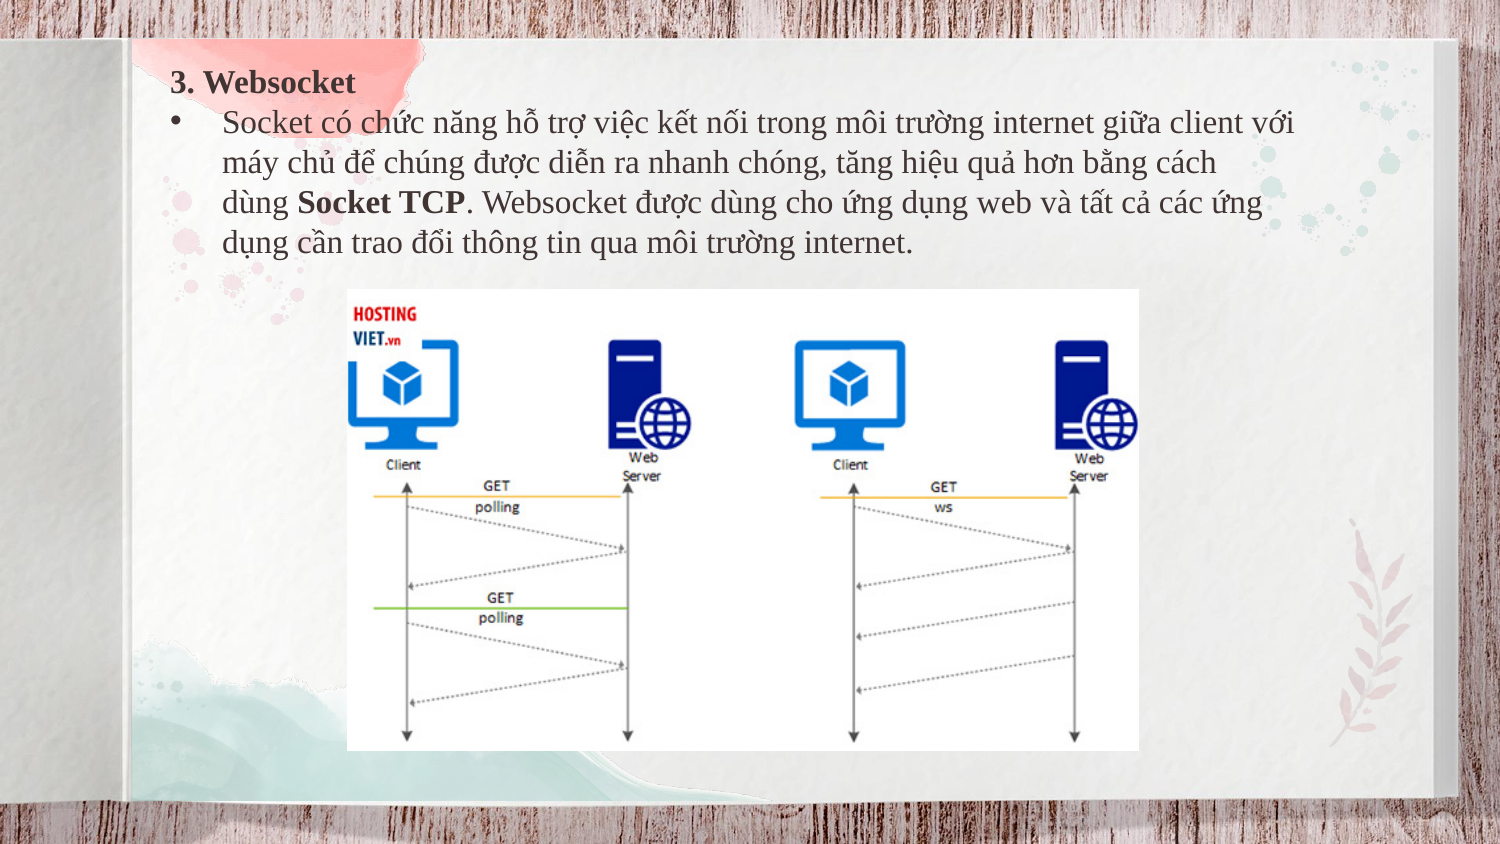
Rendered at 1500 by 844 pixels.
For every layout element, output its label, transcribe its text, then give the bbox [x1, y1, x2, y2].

picture [0, 0, 1500, 844]
subtitle 3. Websocket Socket có chức năng hỗ trợ việc kết nối trong môi trường internet giữa client với máy chủ để chúng được diễn ra nhanh chóng, tăng hiệu quả hơn bằng cách dùng Socket TCP. Websocket được dùng cho ứng dụng web và tất cả các ứng dụng cần trao đổi thông tin qua môi trường internet. [132, 51, 1355, 308]
